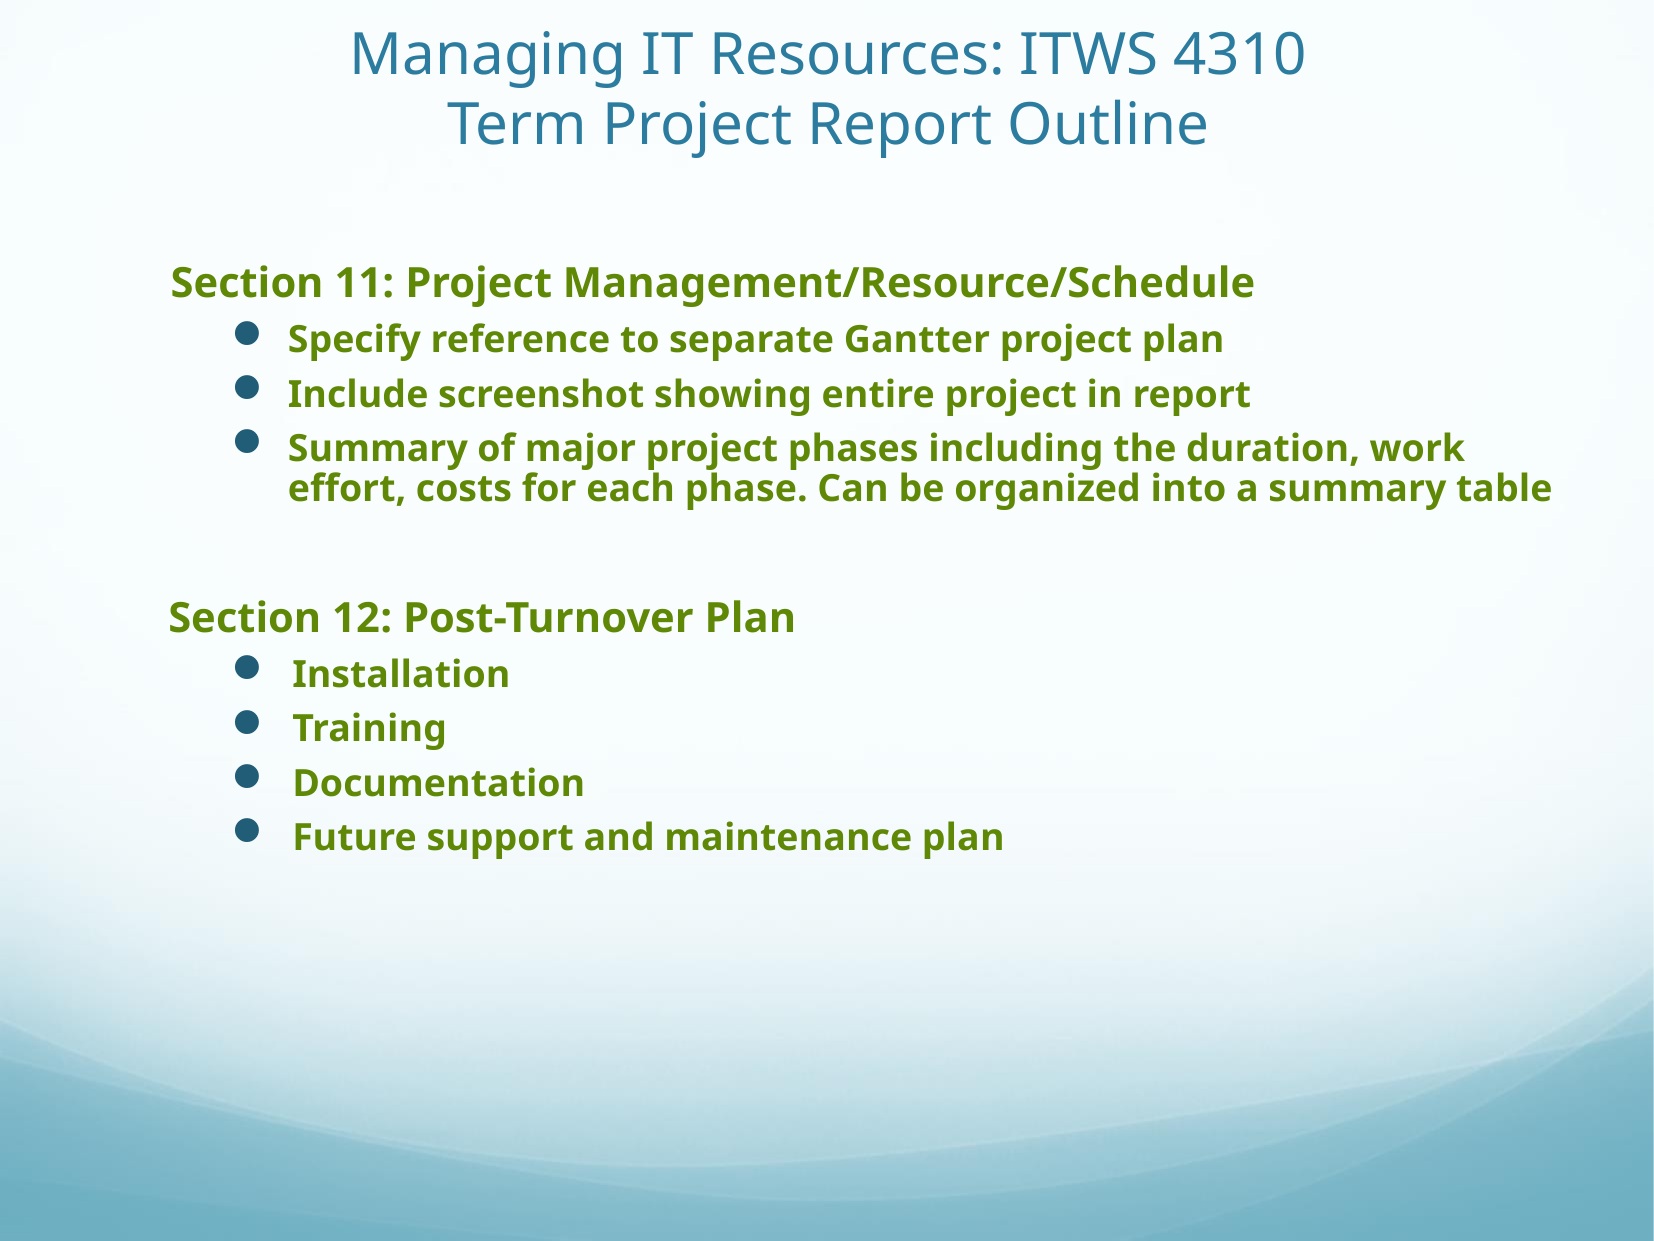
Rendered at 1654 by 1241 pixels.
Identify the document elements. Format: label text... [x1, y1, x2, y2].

list Section 11: Project Management/Resource/Schedule Specify reference to separate Gantter project plan Include screenshot showing entire project in report Summary of major project phases including the duration, work effort, costs for each phase. Can be organized into a summary table Section 12: Post-Turnover Plan Installation Training Documentation Future support and maintenance plan [151, 253, 1577, 1108]
title Managing IT Resources: ITWS 4310 Term Project Report Outline [139, 0, 1518, 165]
picture [0, 0, 1654, 1241]
